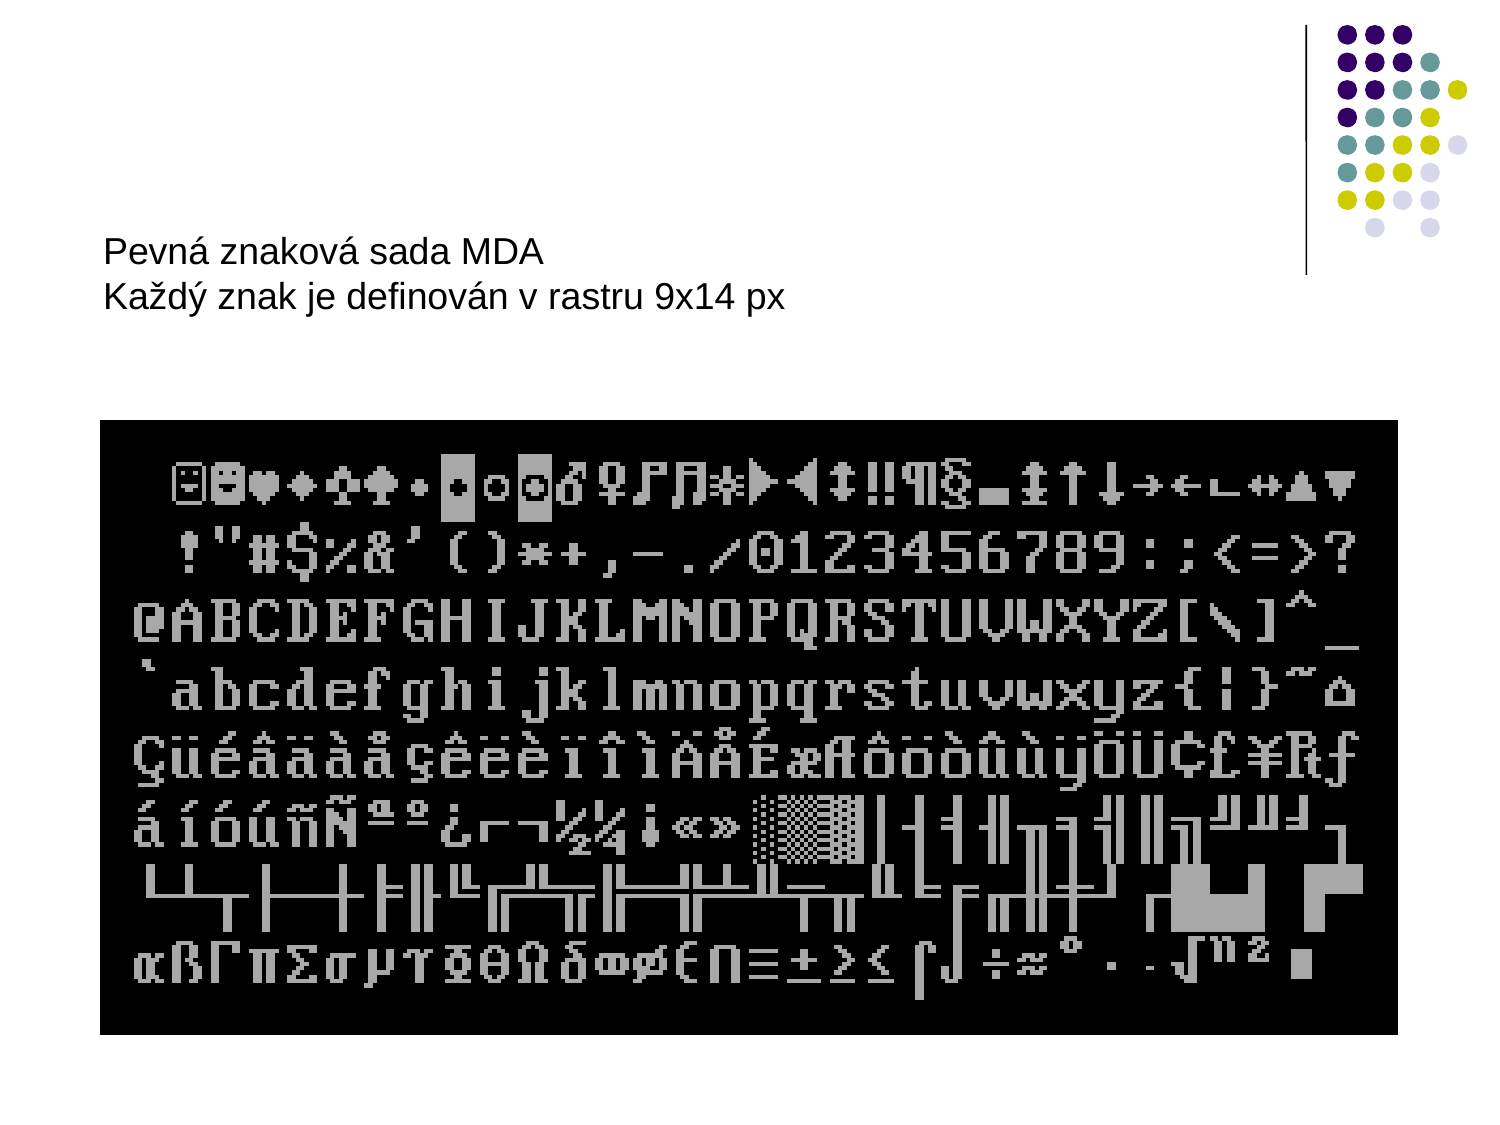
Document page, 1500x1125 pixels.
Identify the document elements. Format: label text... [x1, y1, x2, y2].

text_box Pevná znaková sada MDA Každý znak je definován v rastru 9x14 px [88, 219, 1034, 325]
picture [100, 420, 1398, 1035]
